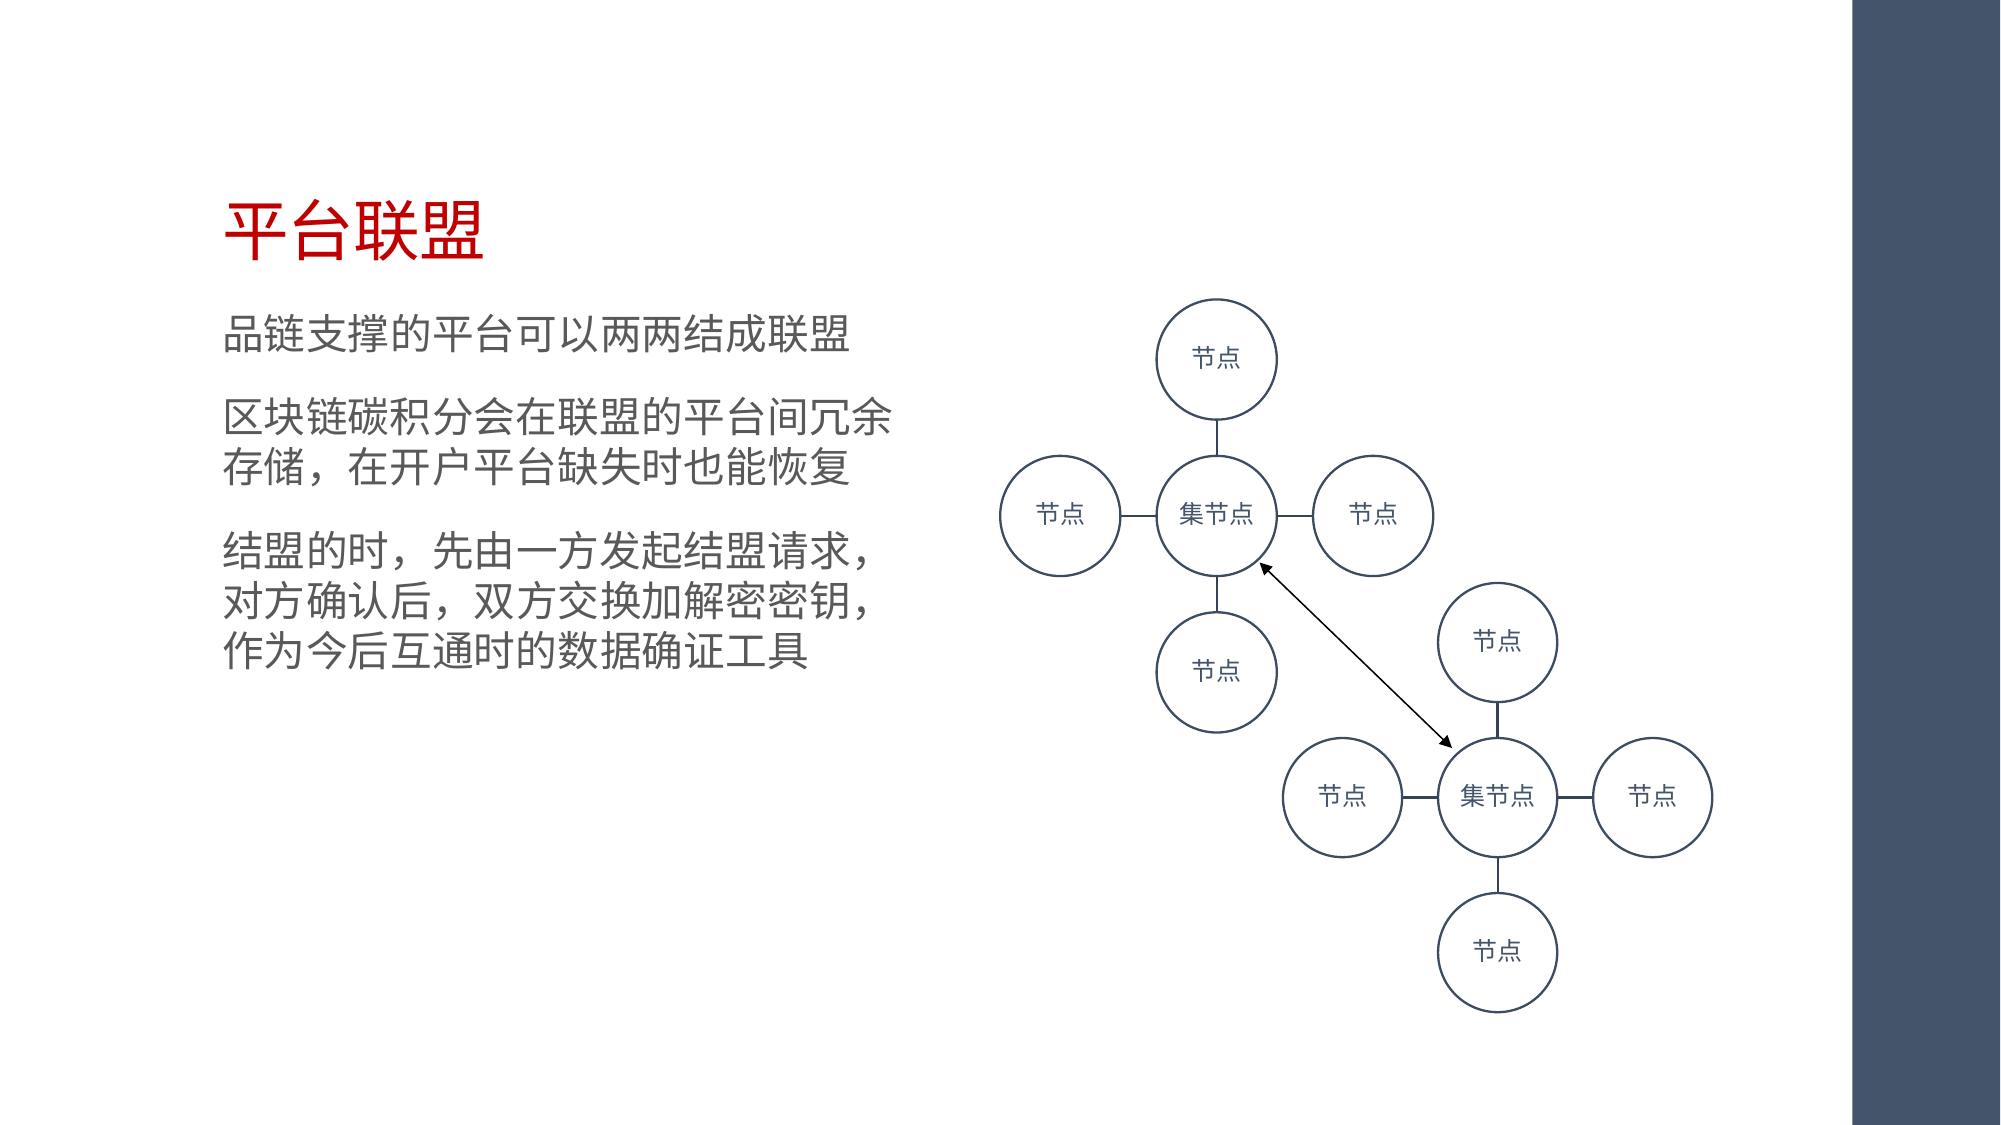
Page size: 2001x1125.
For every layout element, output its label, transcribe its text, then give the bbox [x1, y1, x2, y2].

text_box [1259, 562, 1453, 749]
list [999, 298, 1434, 734]
list 品链支撑的平台可以两两结成联盟 区块链碳积分会在联盟的平台间冗余存储，在开户平台缺失时也能恢复 结盟的时，先由一方发起结盟请求，对方确认后，双方交换加解密密钥，作为今后互通时的数据确证工具 [206, 299, 942, 1014]
title 平台联盟 [206, 43, 1797, 278]
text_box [1278, 581, 1717, 1015]
